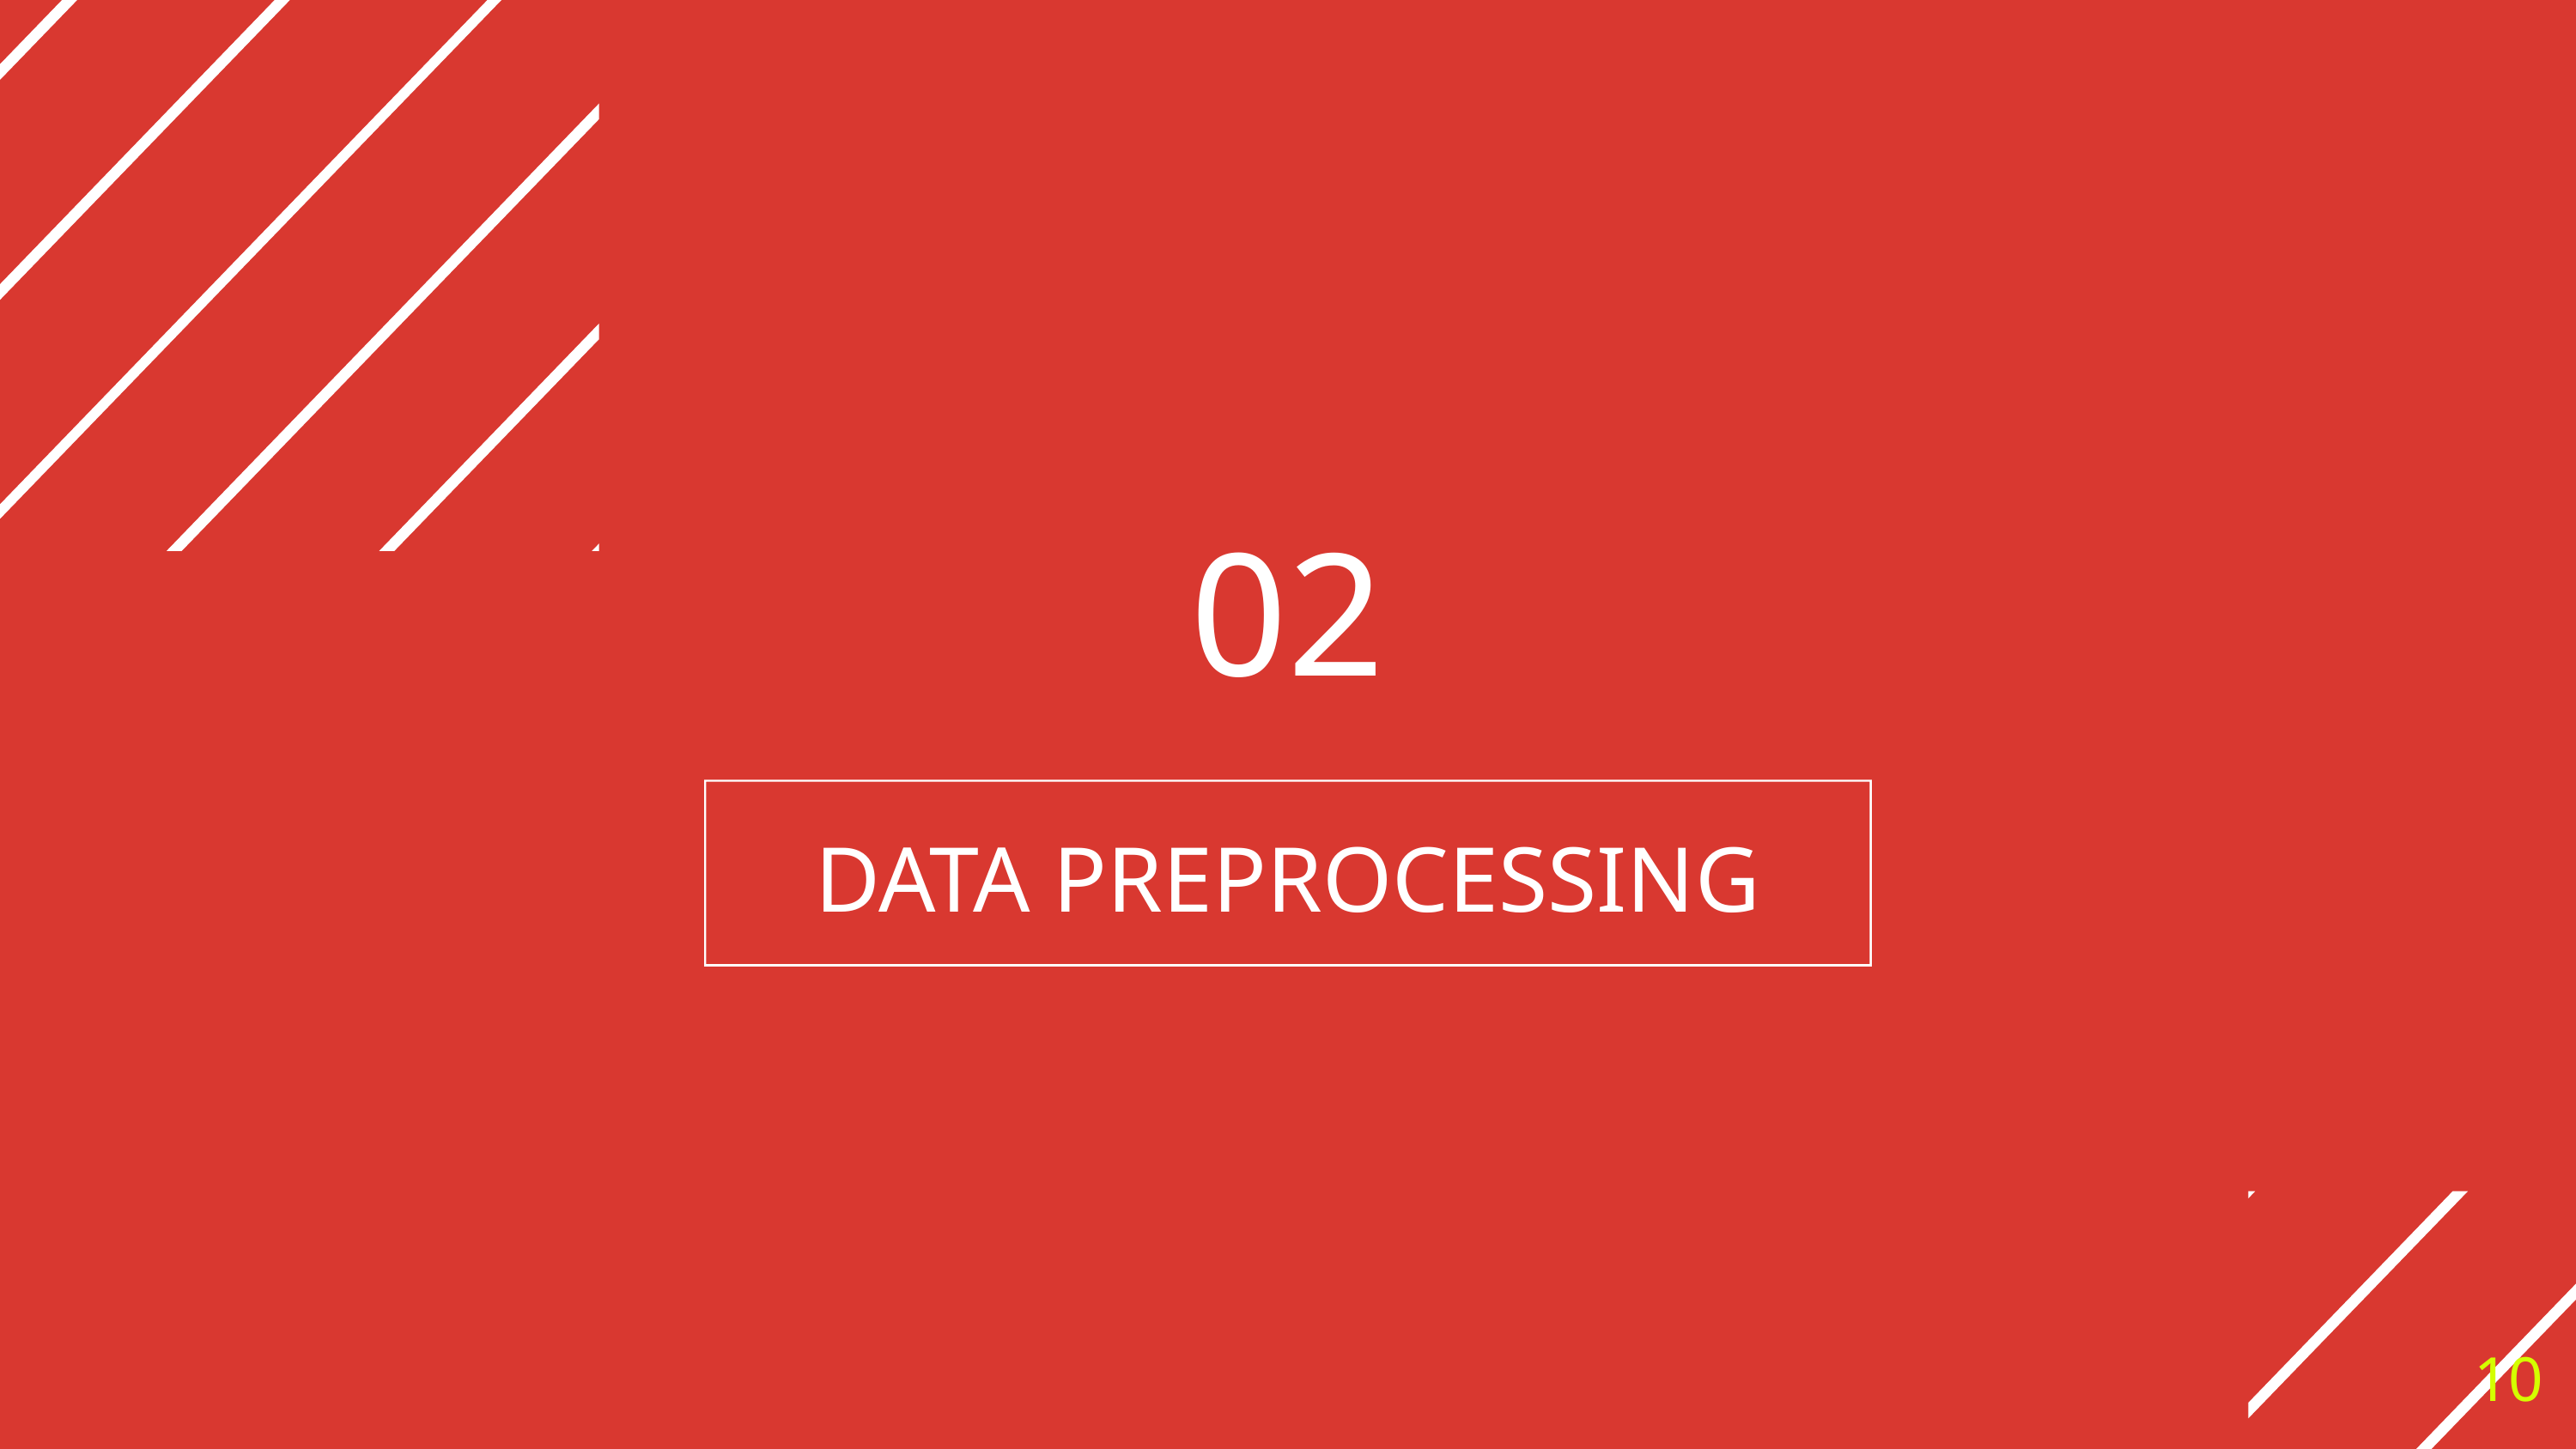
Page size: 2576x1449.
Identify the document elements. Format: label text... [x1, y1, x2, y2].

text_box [0, 0, 328, 258]
text_box 02 [445, 506, 2131, 710]
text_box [703, 779, 1873, 967]
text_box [2247, 1191, 2576, 1449]
